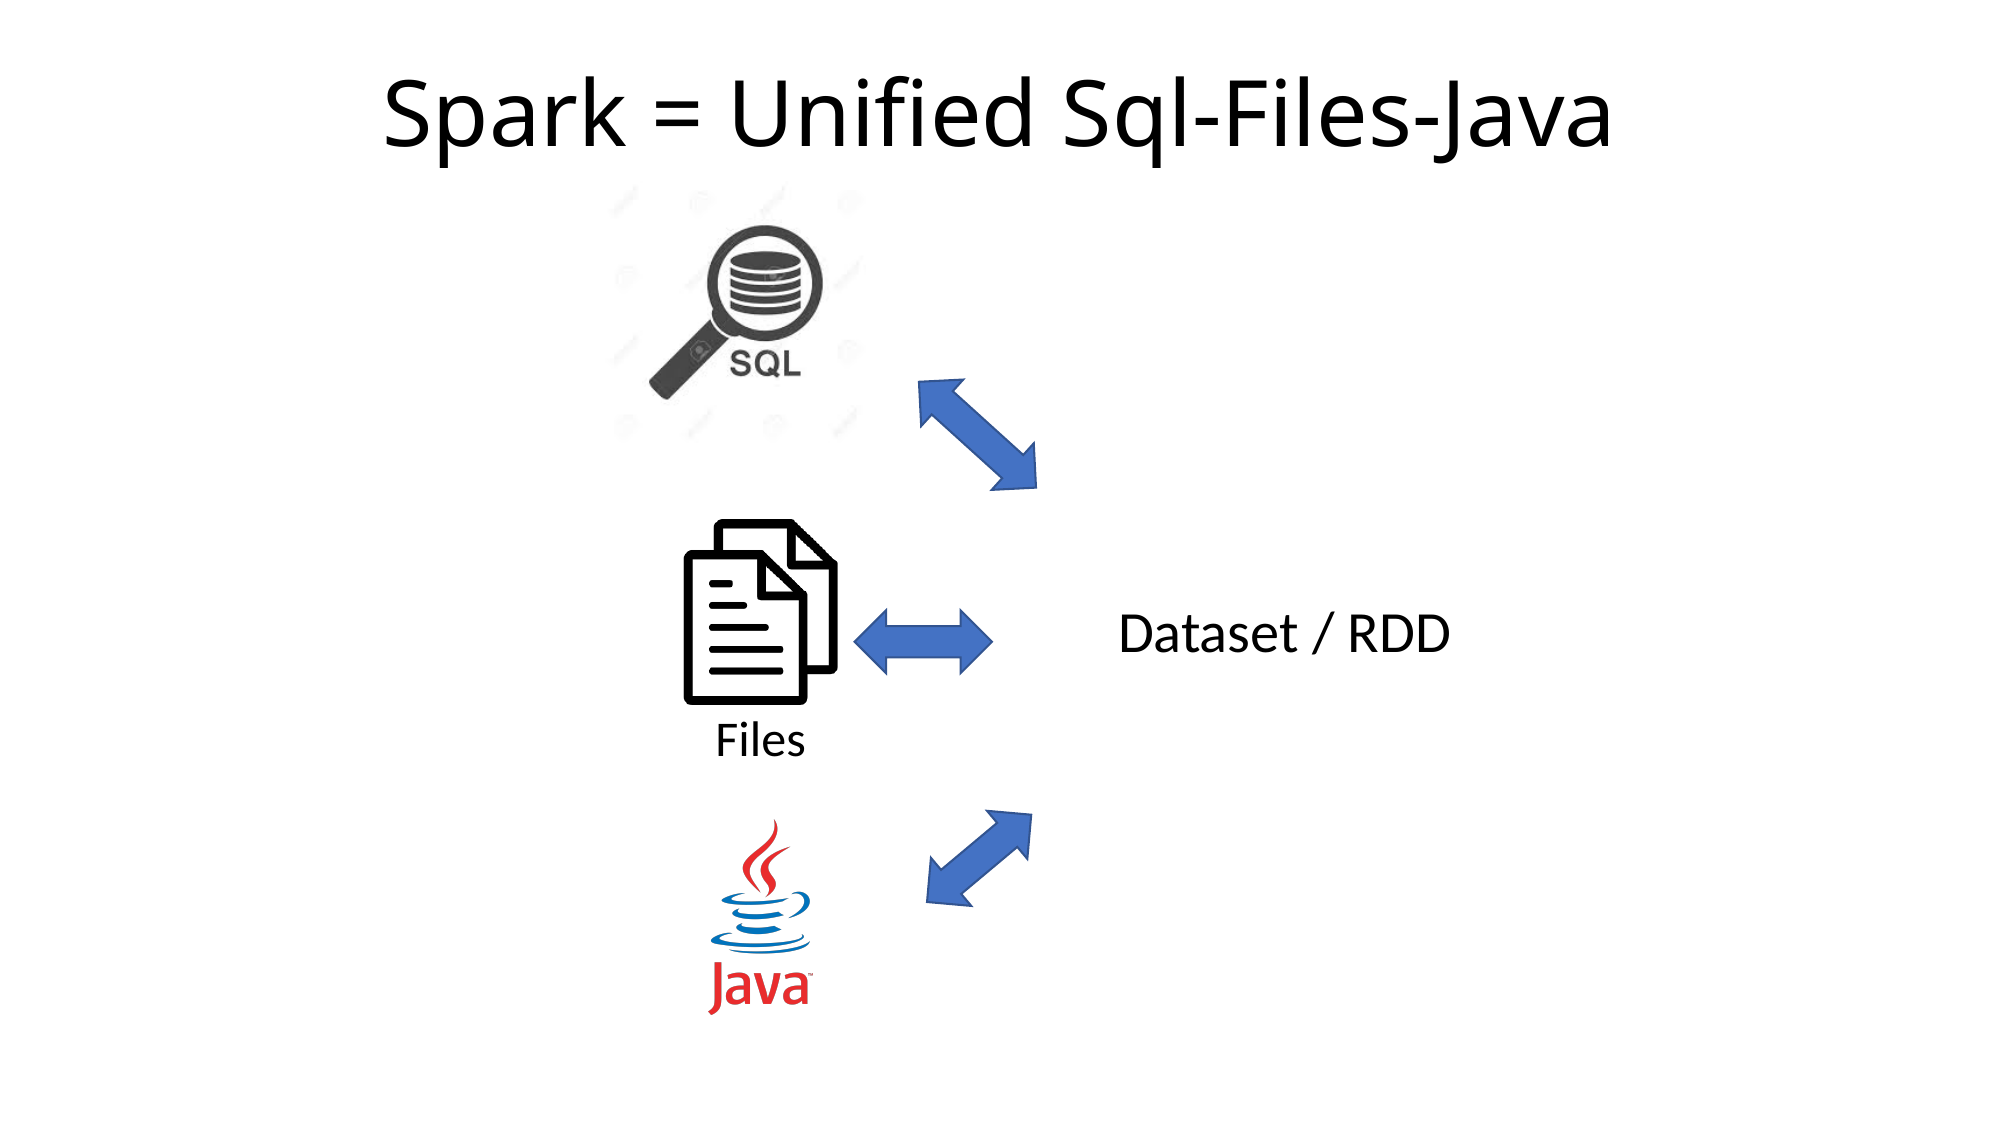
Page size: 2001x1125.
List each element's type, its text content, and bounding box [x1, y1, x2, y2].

text_box Files [700, 705, 821, 775]
picture [604, 181, 867, 444]
text_box [917, 378, 1038, 492]
text_box [853, 607, 994, 676]
text_box [925, 809, 1033, 908]
text_box Dataset / RDD [1103, 587, 1466, 672]
title Spark = Unified Sql-Files-Java [137, 7, 1863, 226]
picture [683, 519, 838, 705]
picture [708, 819, 813, 1015]
